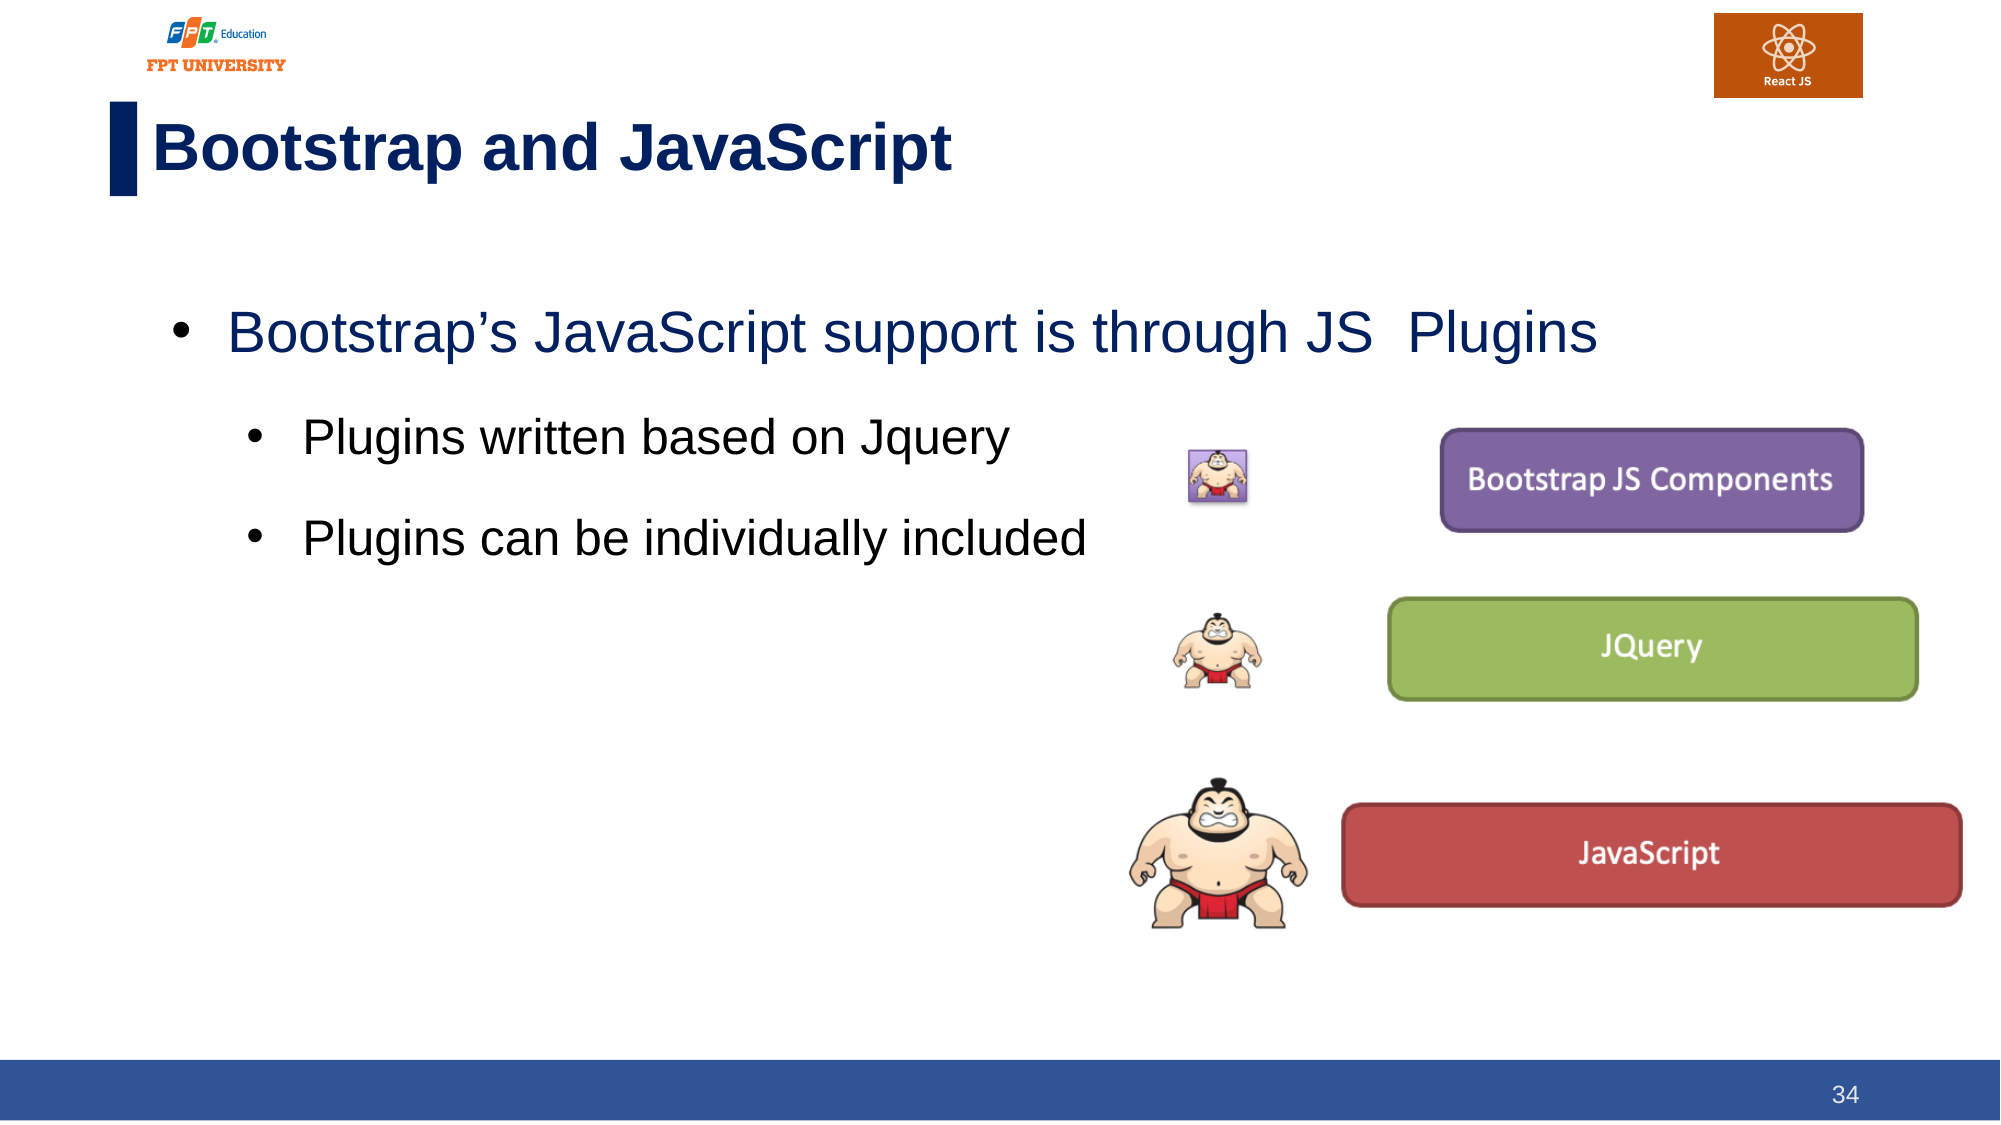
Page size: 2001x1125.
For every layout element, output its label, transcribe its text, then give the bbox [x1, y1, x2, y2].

list Bootstrap’s JavaScript support is through JS Plugins Plugins written based on Jquery Plugins can be individually included [137, 251, 1863, 966]
title Bootstrap and JavaScript [137, 101, 1863, 197]
slide_number 34 [1424, 1063, 1875, 1123]
picture [1094, 419, 1998, 945]
picture [137, 1, 291, 86]
